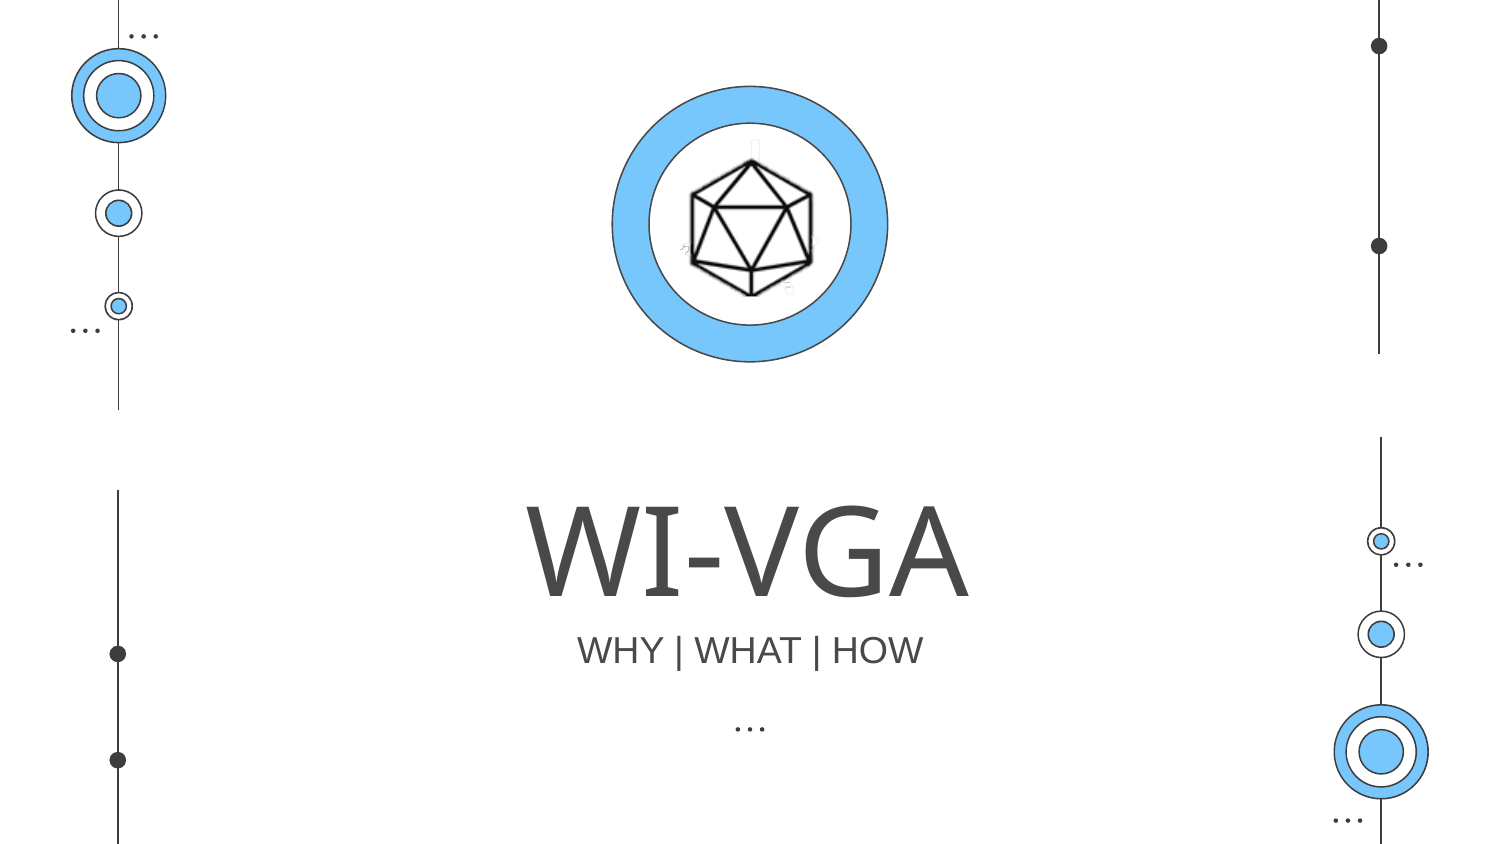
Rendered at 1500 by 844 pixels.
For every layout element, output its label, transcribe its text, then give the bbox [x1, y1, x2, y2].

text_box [611, 86, 888, 363]
picture [679, 139, 821, 309]
text_box WHY | WHAT | HOW [358, 611, 1143, 799]
title WI-VGA [355, 456, 1139, 644]
